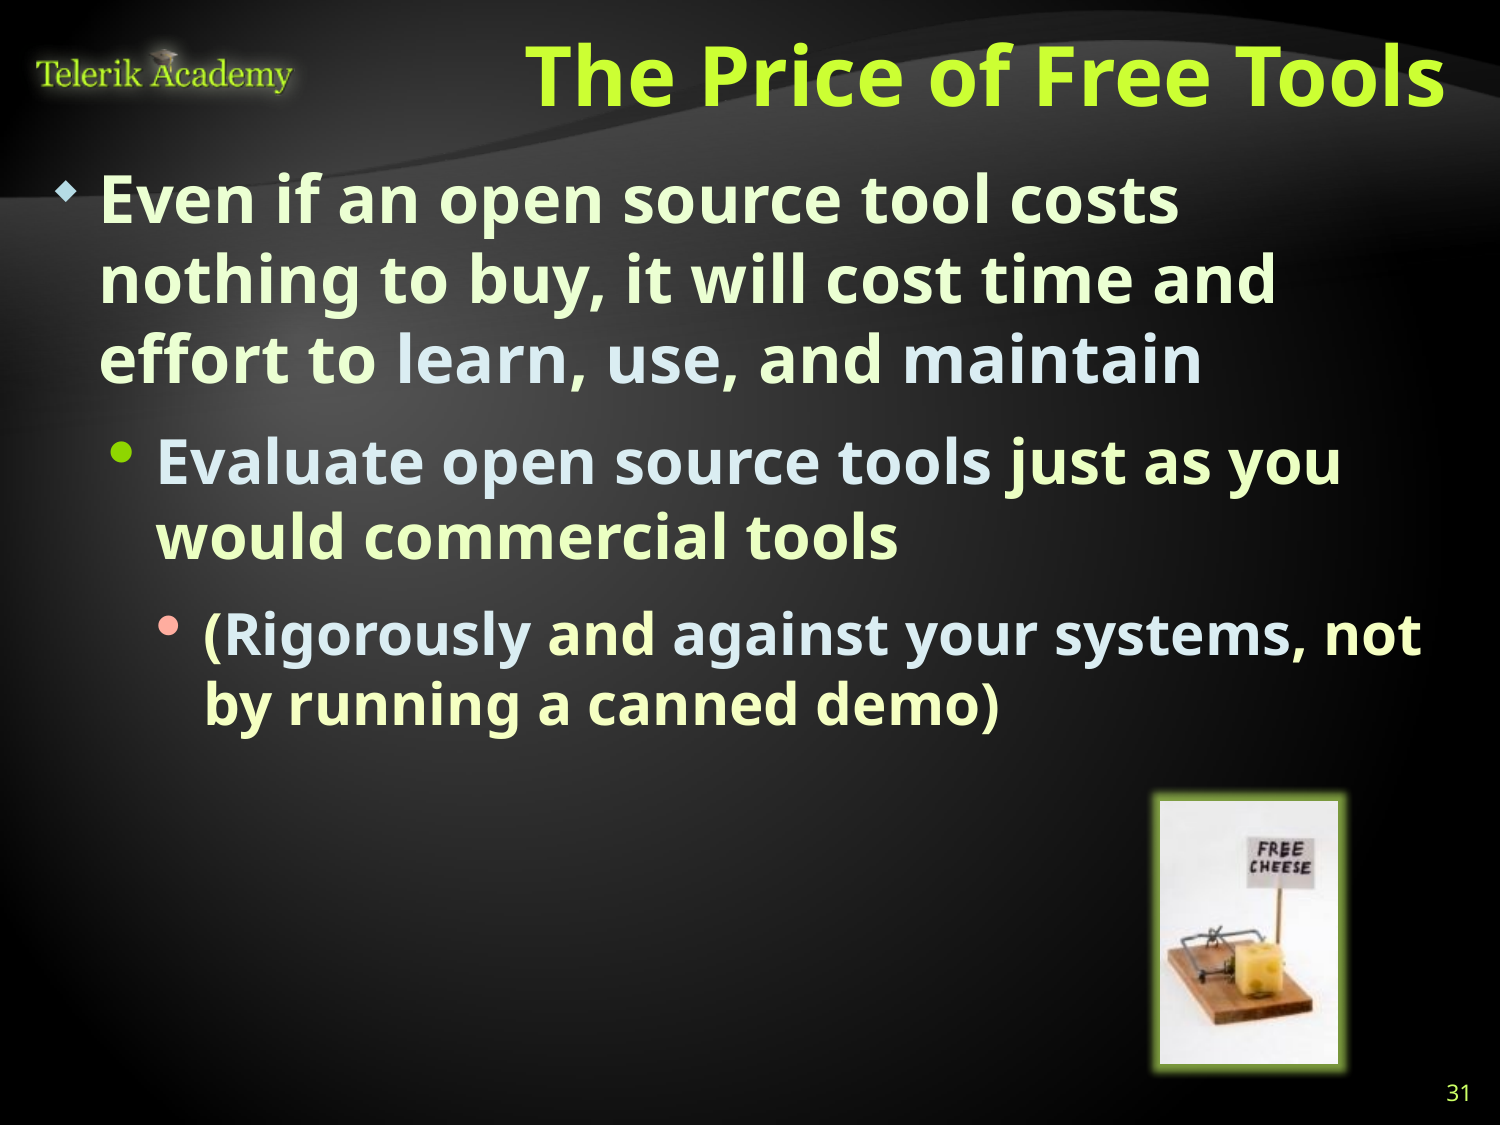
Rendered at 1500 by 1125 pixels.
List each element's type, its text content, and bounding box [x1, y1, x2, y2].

title The Price of Free Tools [300, 12, 1463, 149]
picture [0, 0, 1500, 1125]
list Even if an open source tool costs nothing to buy, it will cost time and effort to learn, use, and maintain Evaluate open source tools just as you would commercial tools (Rigorously and against your systems, not by running a canned demo) [37, 149, 1463, 1100]
slide_number 31 [1412, 1074, 1488, 1113]
